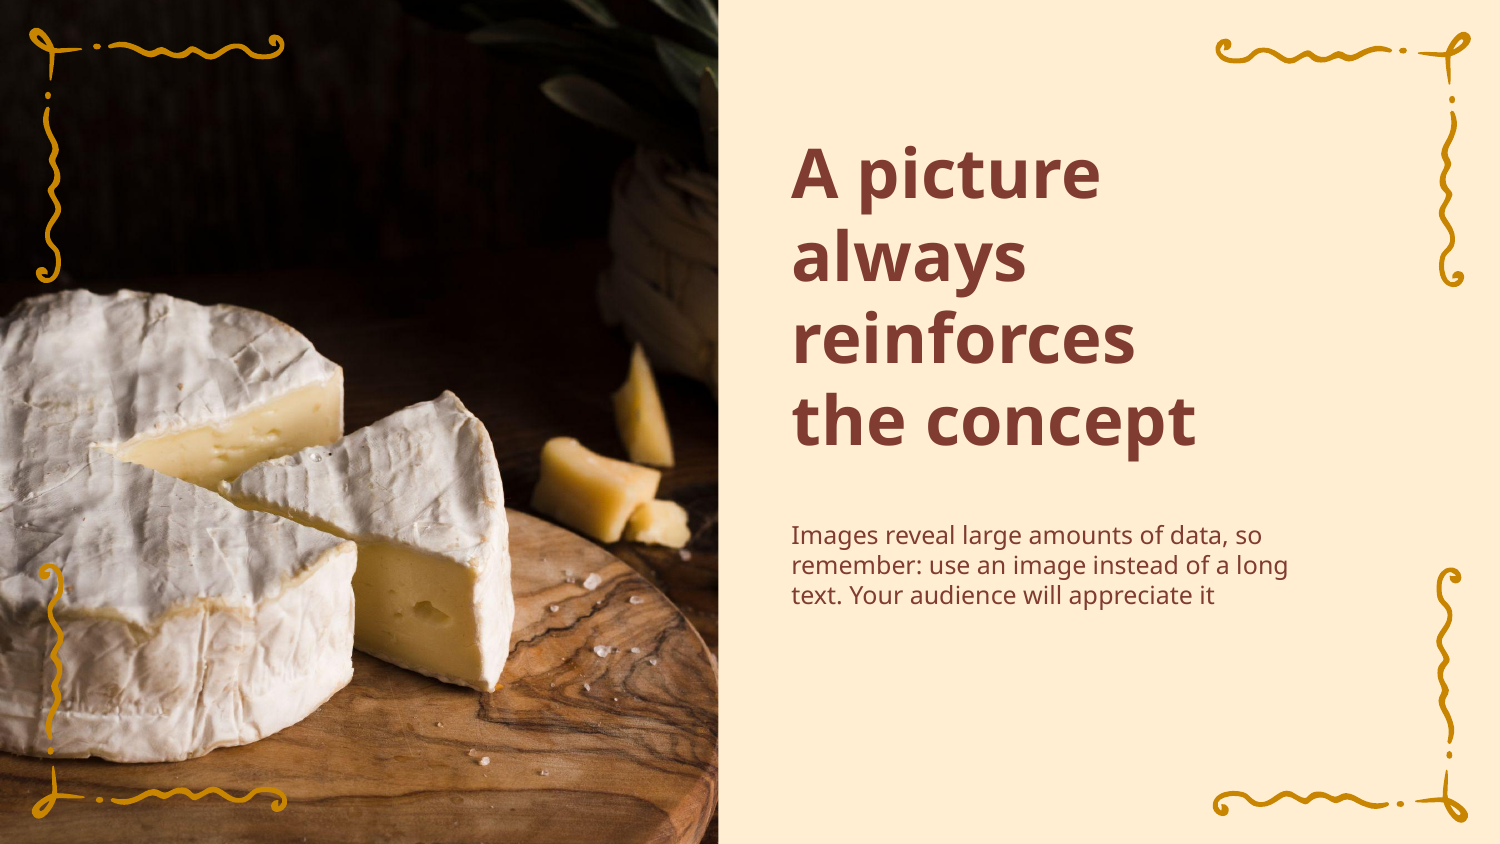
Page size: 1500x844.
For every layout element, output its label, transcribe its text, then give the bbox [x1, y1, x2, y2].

title A picture always reinforces the concept [776, 223, 1340, 475]
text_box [24, 24, 289, 281]
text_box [24, 563, 289, 819]
subtitle Images reveal large amounts of data, so remember: use an image instead of a long text. Your audience will appreciate it [776, 504, 1340, 621]
picture [0, 0, 719, 844]
